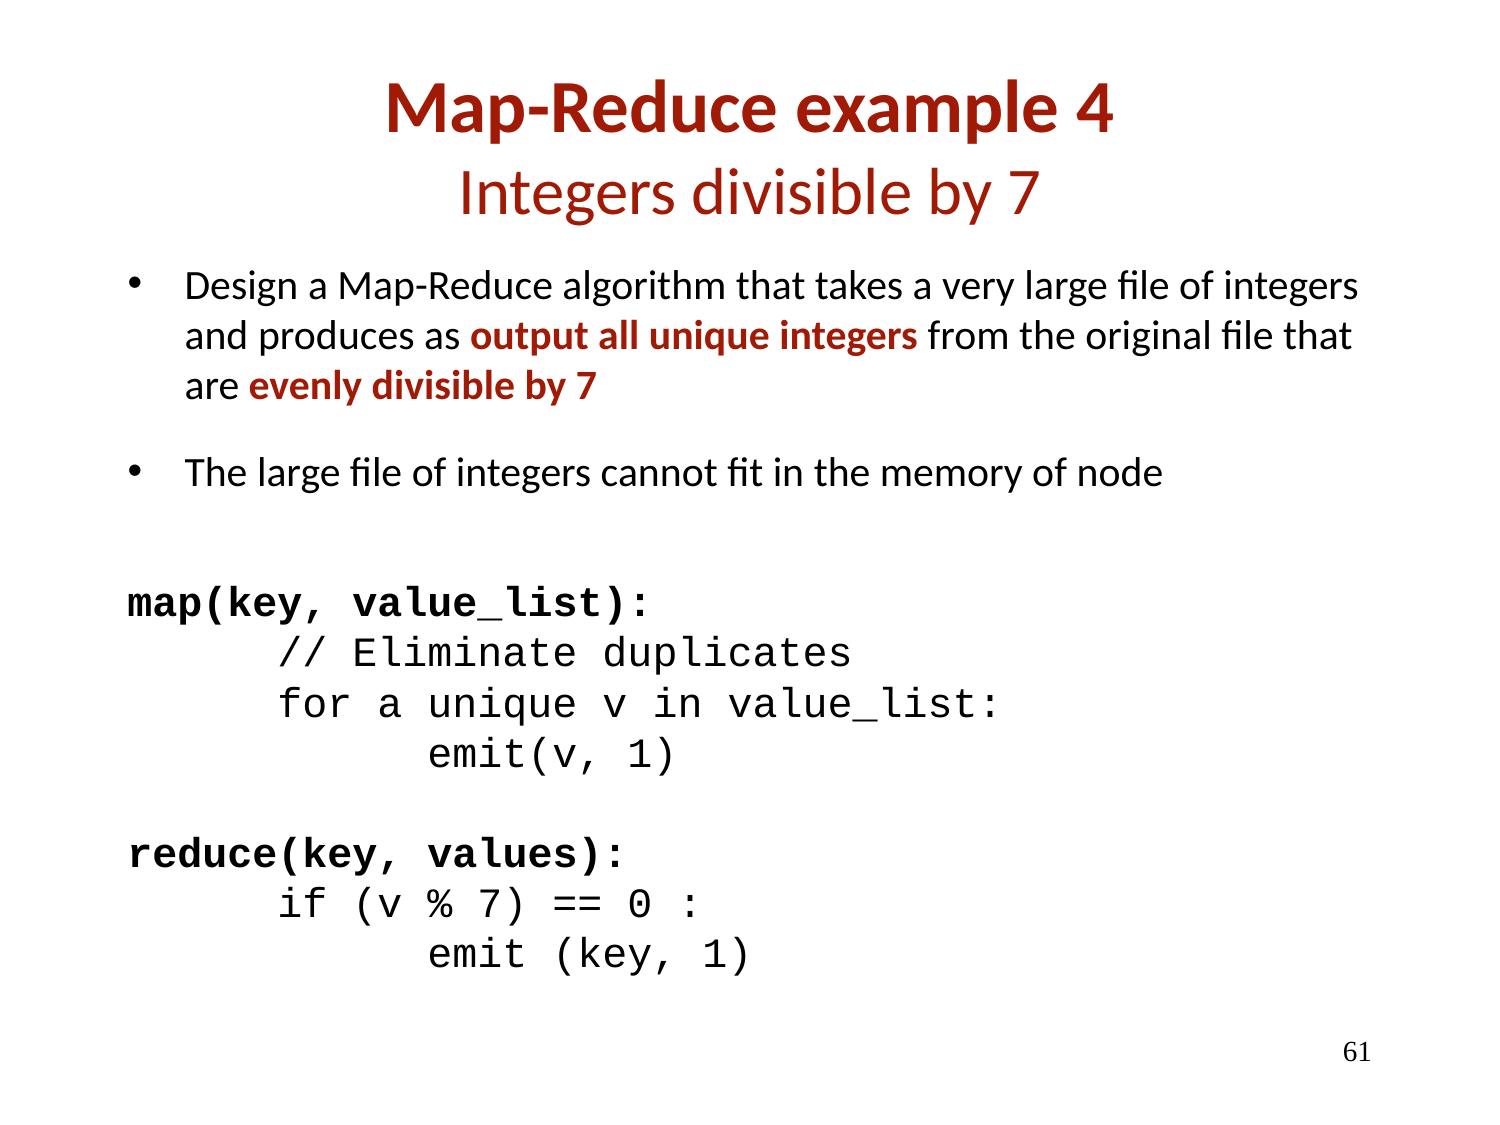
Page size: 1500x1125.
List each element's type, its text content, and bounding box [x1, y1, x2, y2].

list Design a Map-Reduce algorithm that takes a very large file of integers and produces as output all unique integers from the original file that are evenly divisible by 7 The large file of integers cannot fit in the memory of node [112, 249, 1388, 1025]
slide_number 61 [1074, 1025, 1388, 1100]
text_box map(key, value_list): // Eliminate duplicates for a unique v in value_list: emit(v, 1) reduce(key, values): if (v % 7) == 0 : emit (key, 1) [112, 567, 1138, 1083]
text_box Map-Reduce example 4 Integers divisible by 7 [112, 50, 1388, 238]
